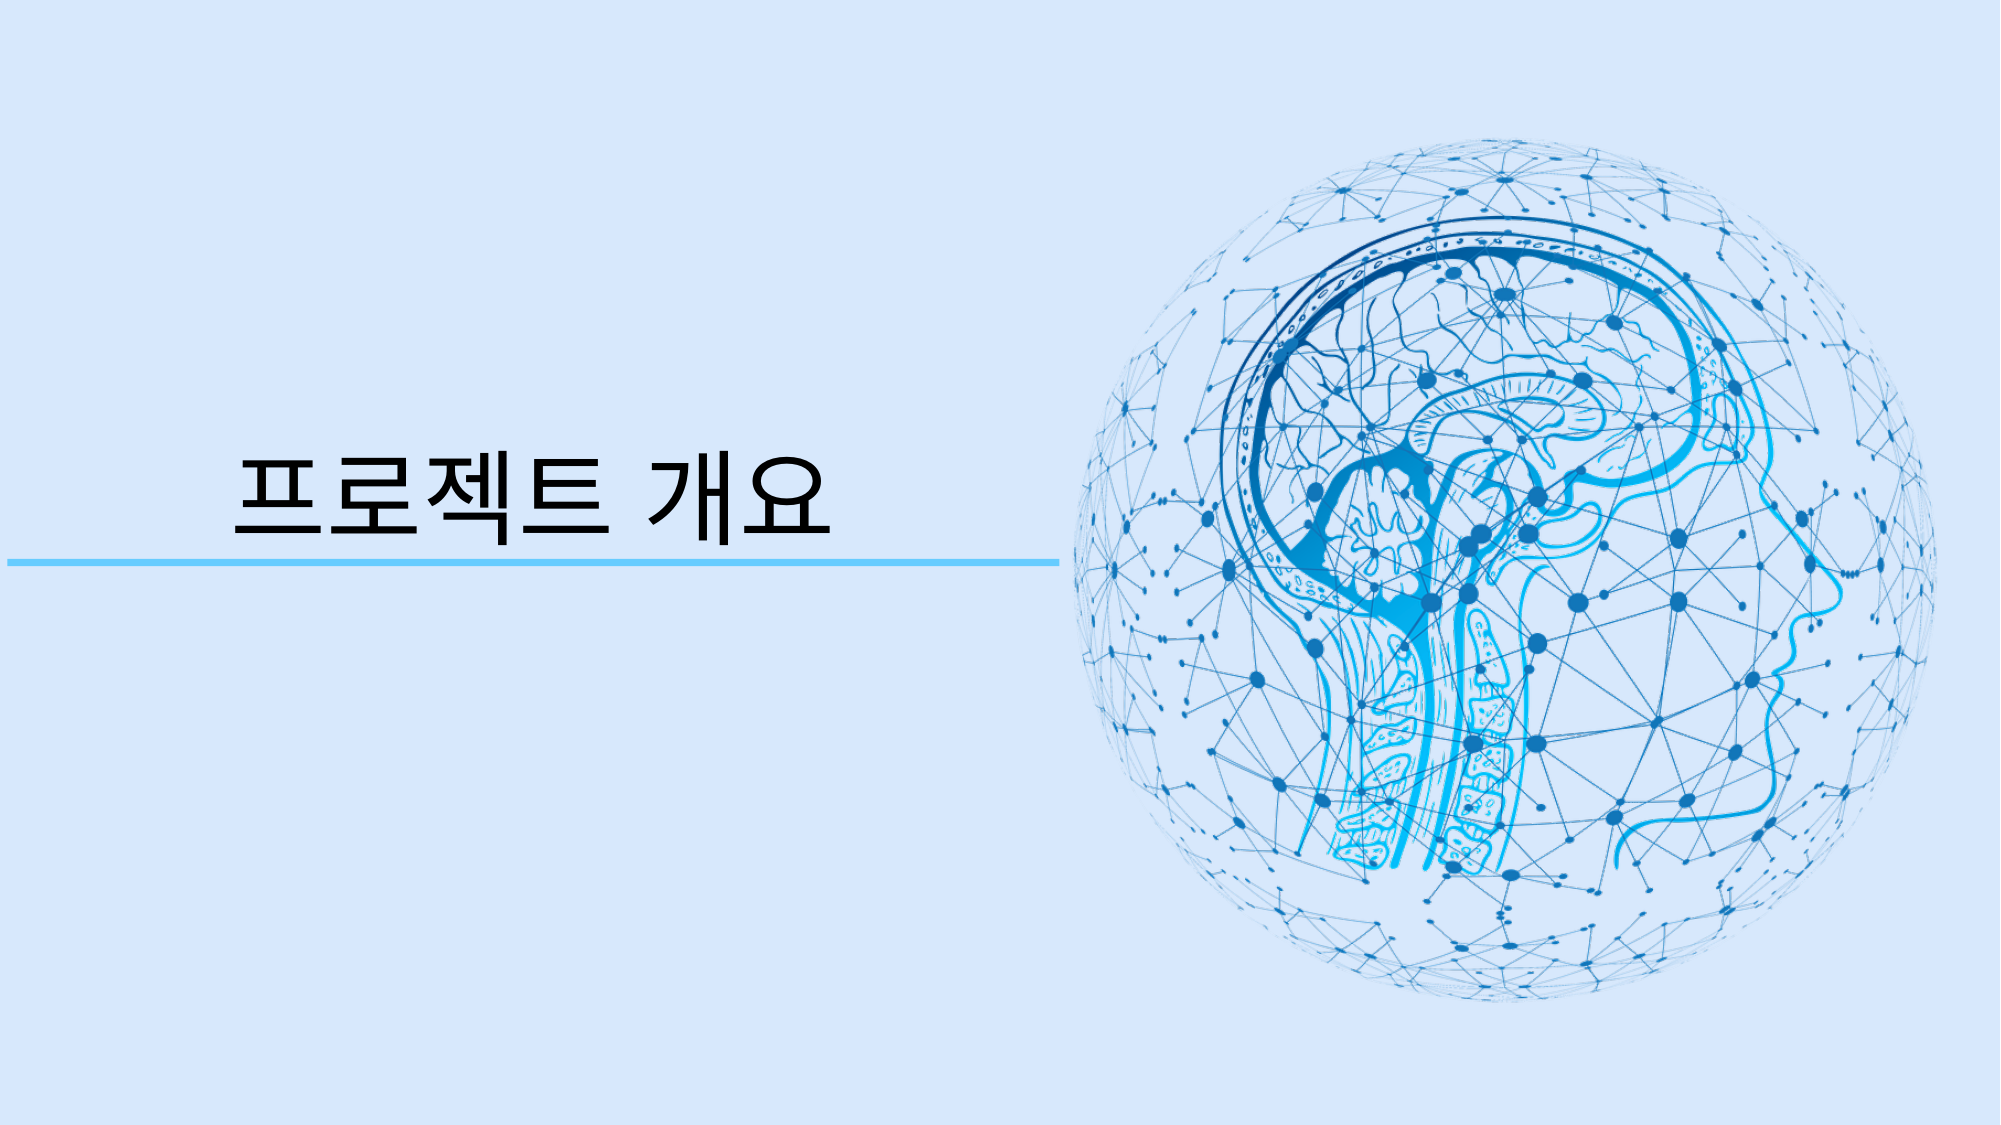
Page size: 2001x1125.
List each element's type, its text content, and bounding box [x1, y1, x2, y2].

picture [976, 73, 1962, 1092]
text_box 프로젝트 개요 [115, 436, 952, 551]
text_box [6, 558, 976, 567]
